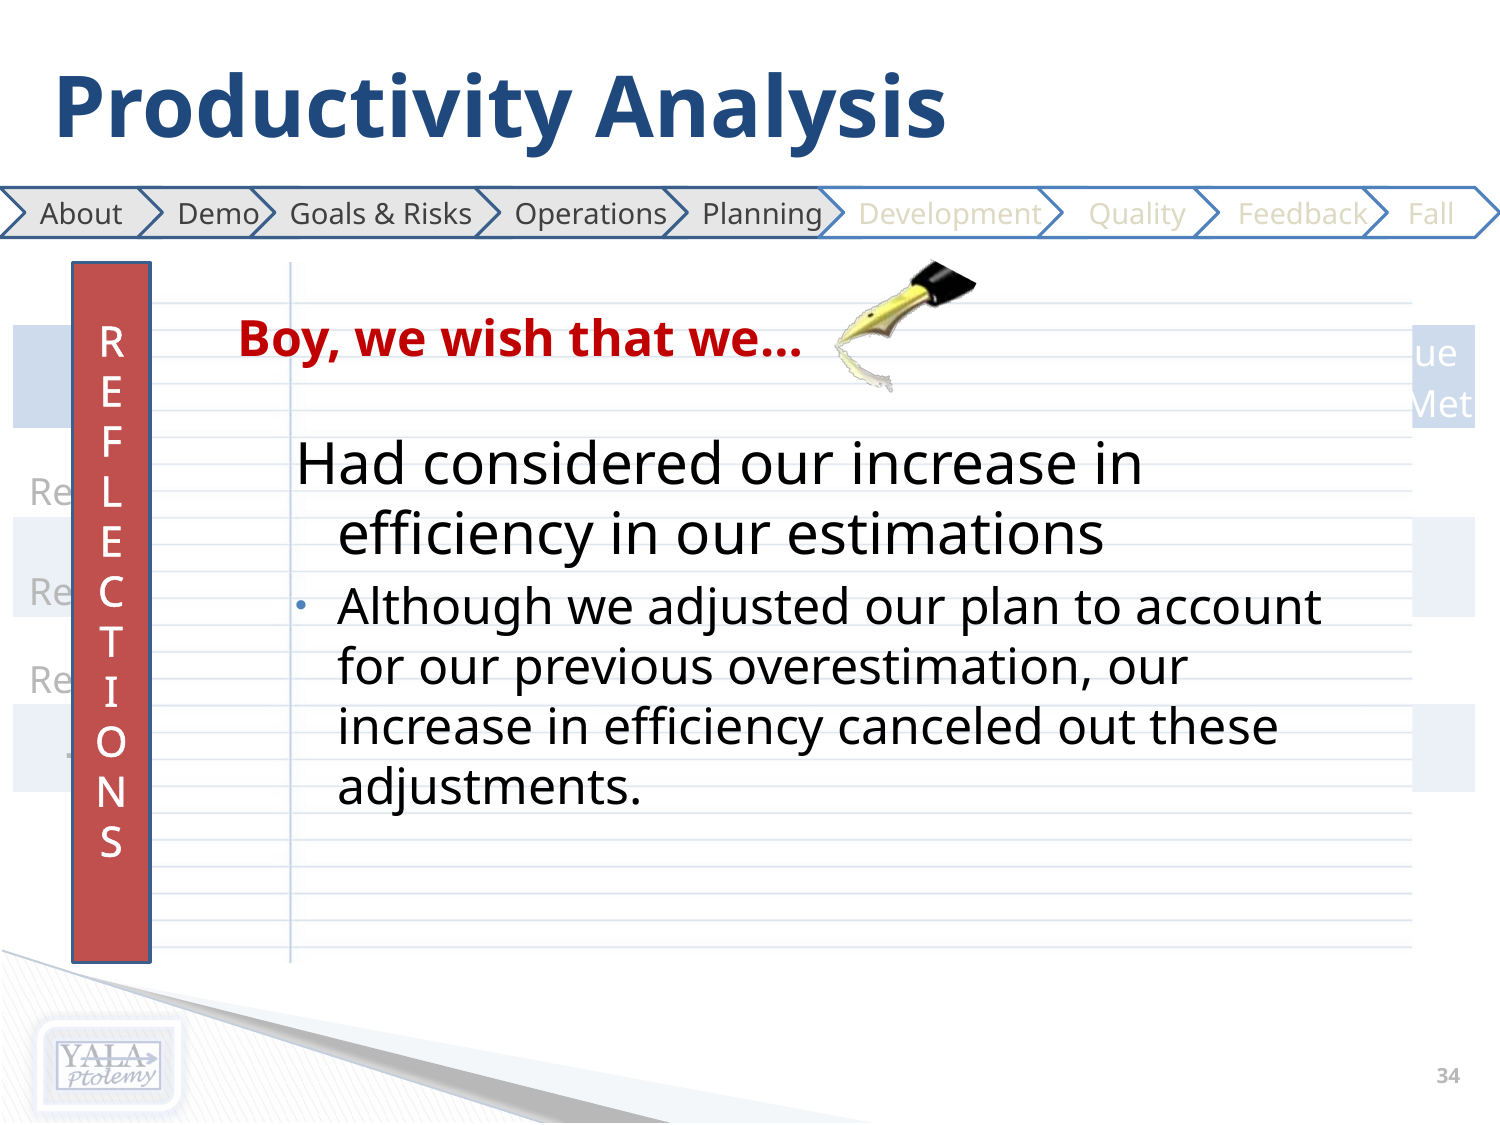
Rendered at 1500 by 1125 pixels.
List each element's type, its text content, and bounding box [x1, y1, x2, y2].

text_box Operations [473, 185, 684, 240]
text_box Demo [136, 185, 272, 240]
picture [888, 239, 902, 245]
text_box Fall [1361, 185, 1500, 240]
text_box About [0, 185, 159, 240]
text_box Development [817, 185, 1059, 240]
text_box Productivity Analysis [37, 45, 1388, 185]
text_box Goals & Risks [248, 185, 497, 240]
text_box Quality [1036, 185, 1215, 240]
text_box Planning [660, 185, 840, 240]
text_box [0, 311, 1500, 1125]
text_box Feedback [1192, 185, 1384, 240]
list [69, 311, 1417, 965]
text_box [71, 251, 1413, 963]
